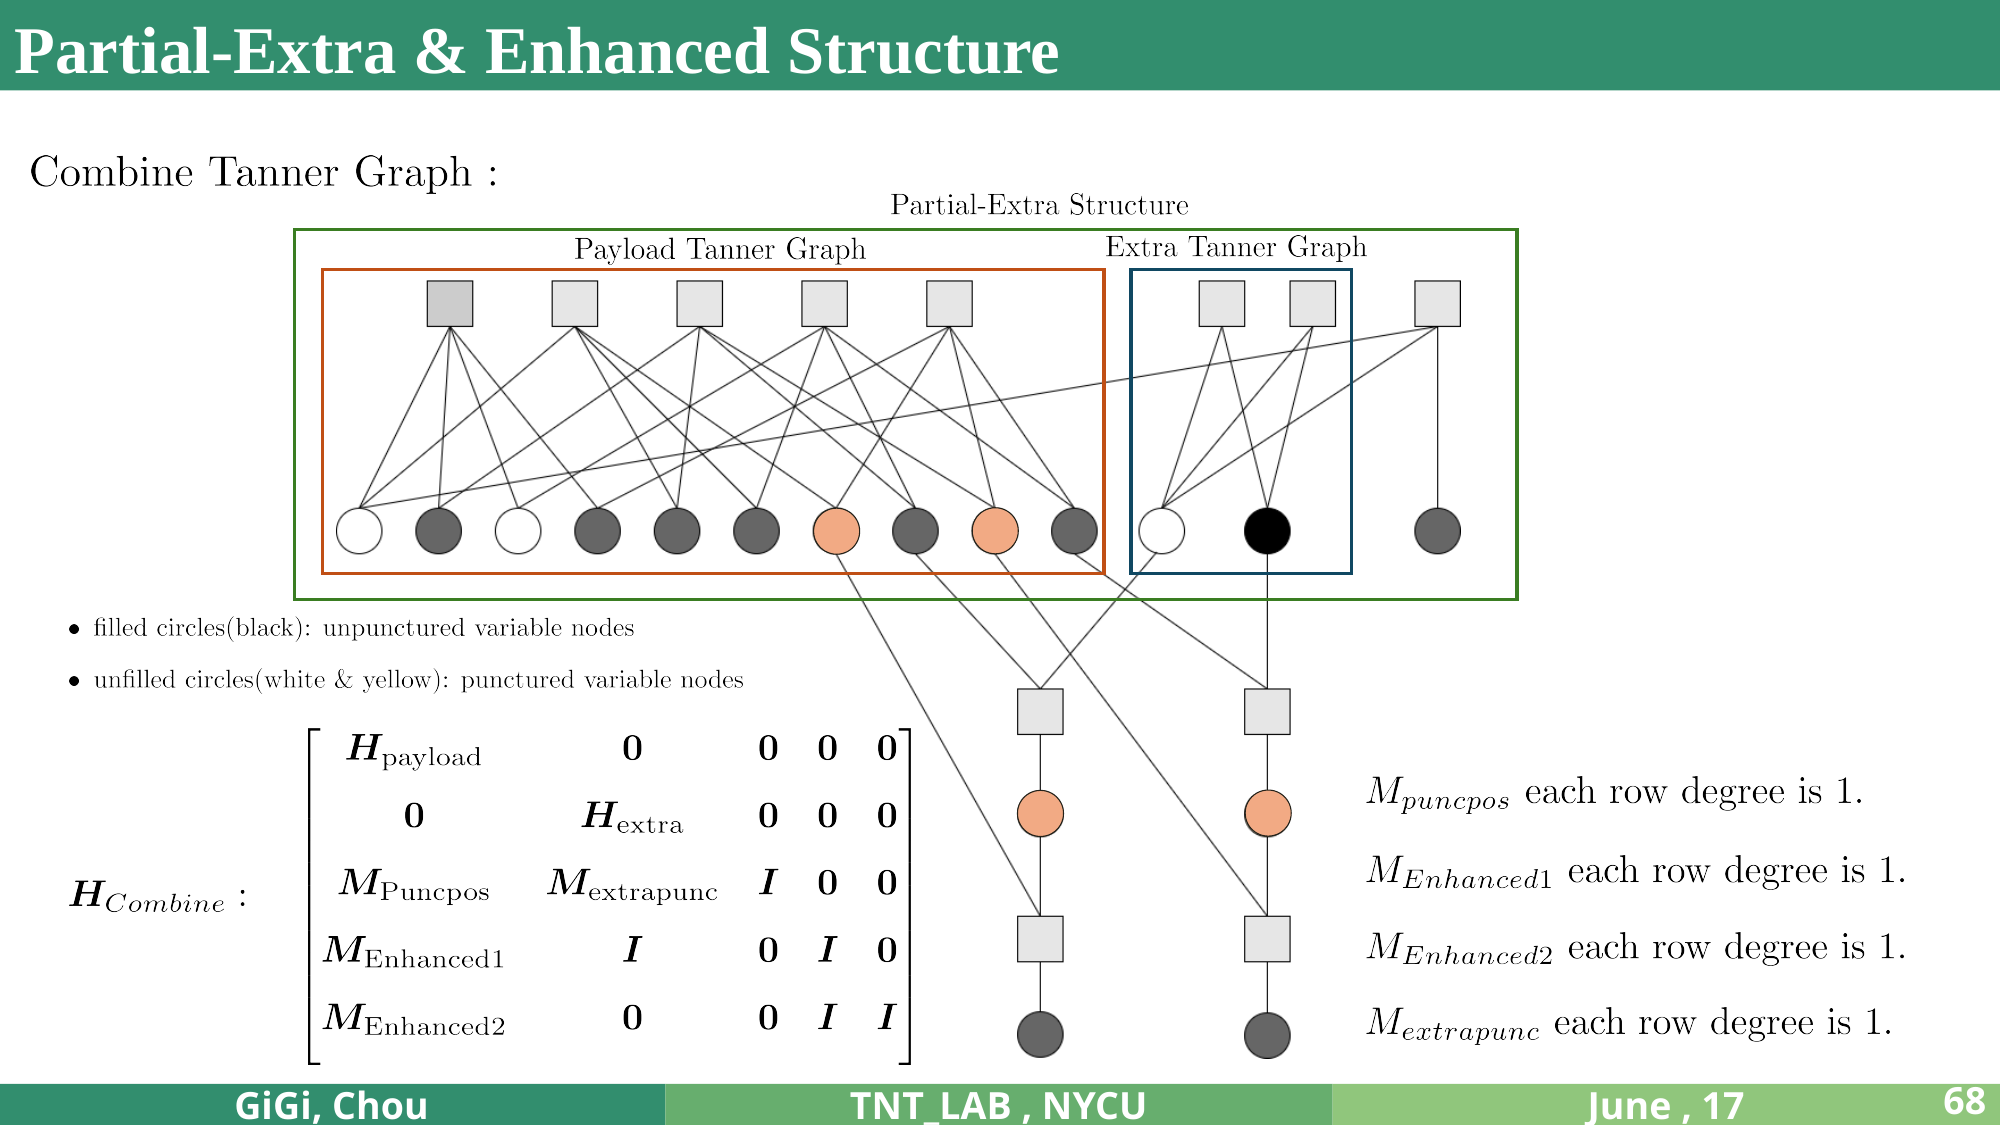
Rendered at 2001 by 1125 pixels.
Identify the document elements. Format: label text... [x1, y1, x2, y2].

text_box Partial-Extra & Enhanced Structure [0, 0, 1746, 95]
picture [30, 154, 496, 194]
slide_number 68 [1551, 1083, 2000, 1121]
text_box [293, 228, 1519, 601]
picture [890, 193, 1189, 216]
picture [68, 235, 1904, 1066]
